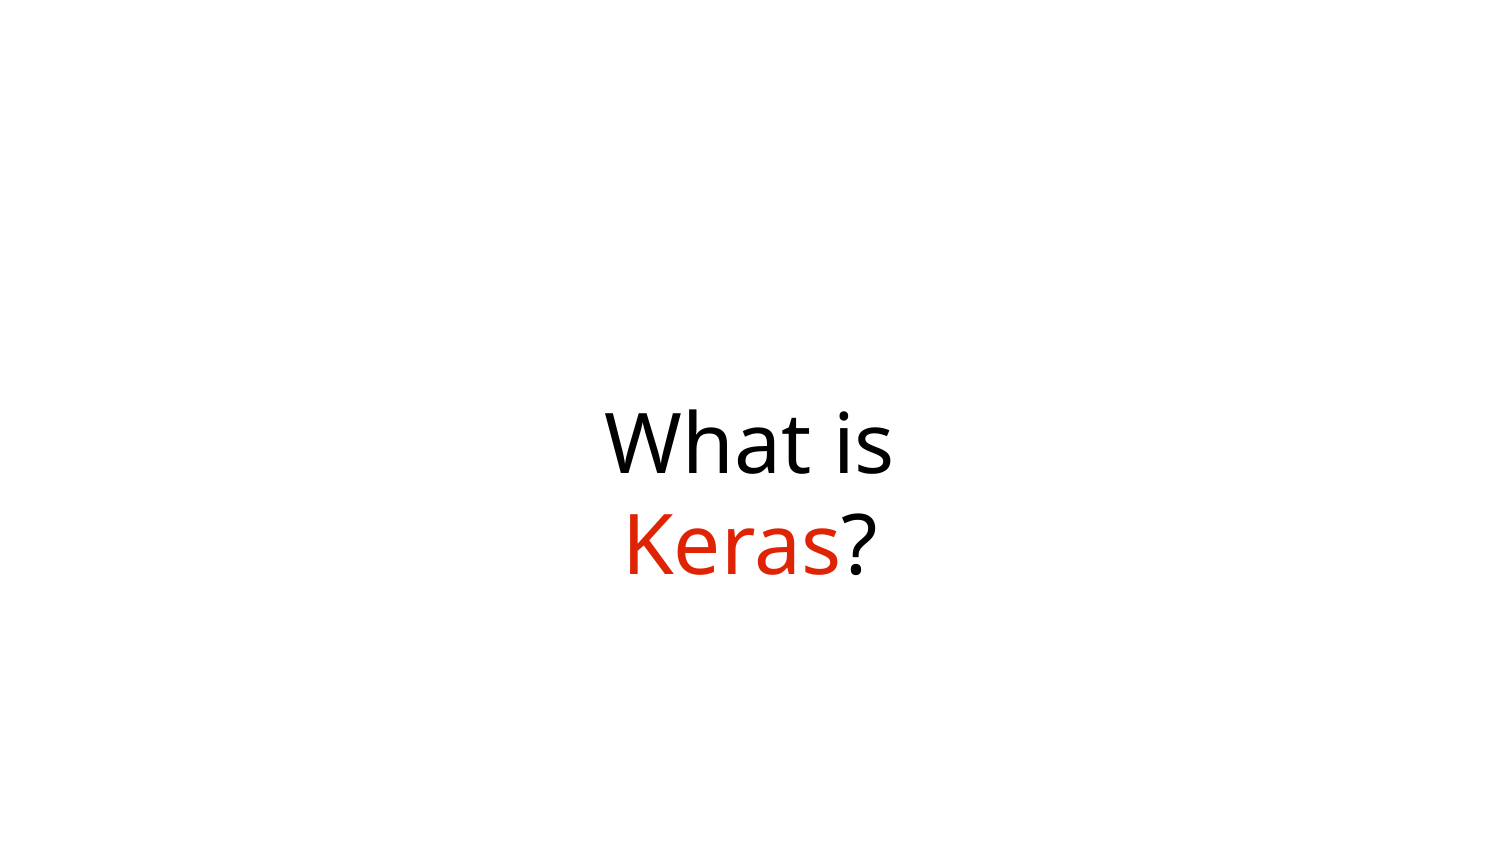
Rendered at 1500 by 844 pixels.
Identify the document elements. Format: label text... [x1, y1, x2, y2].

title What is Keras? [477, 374, 1022, 469]
